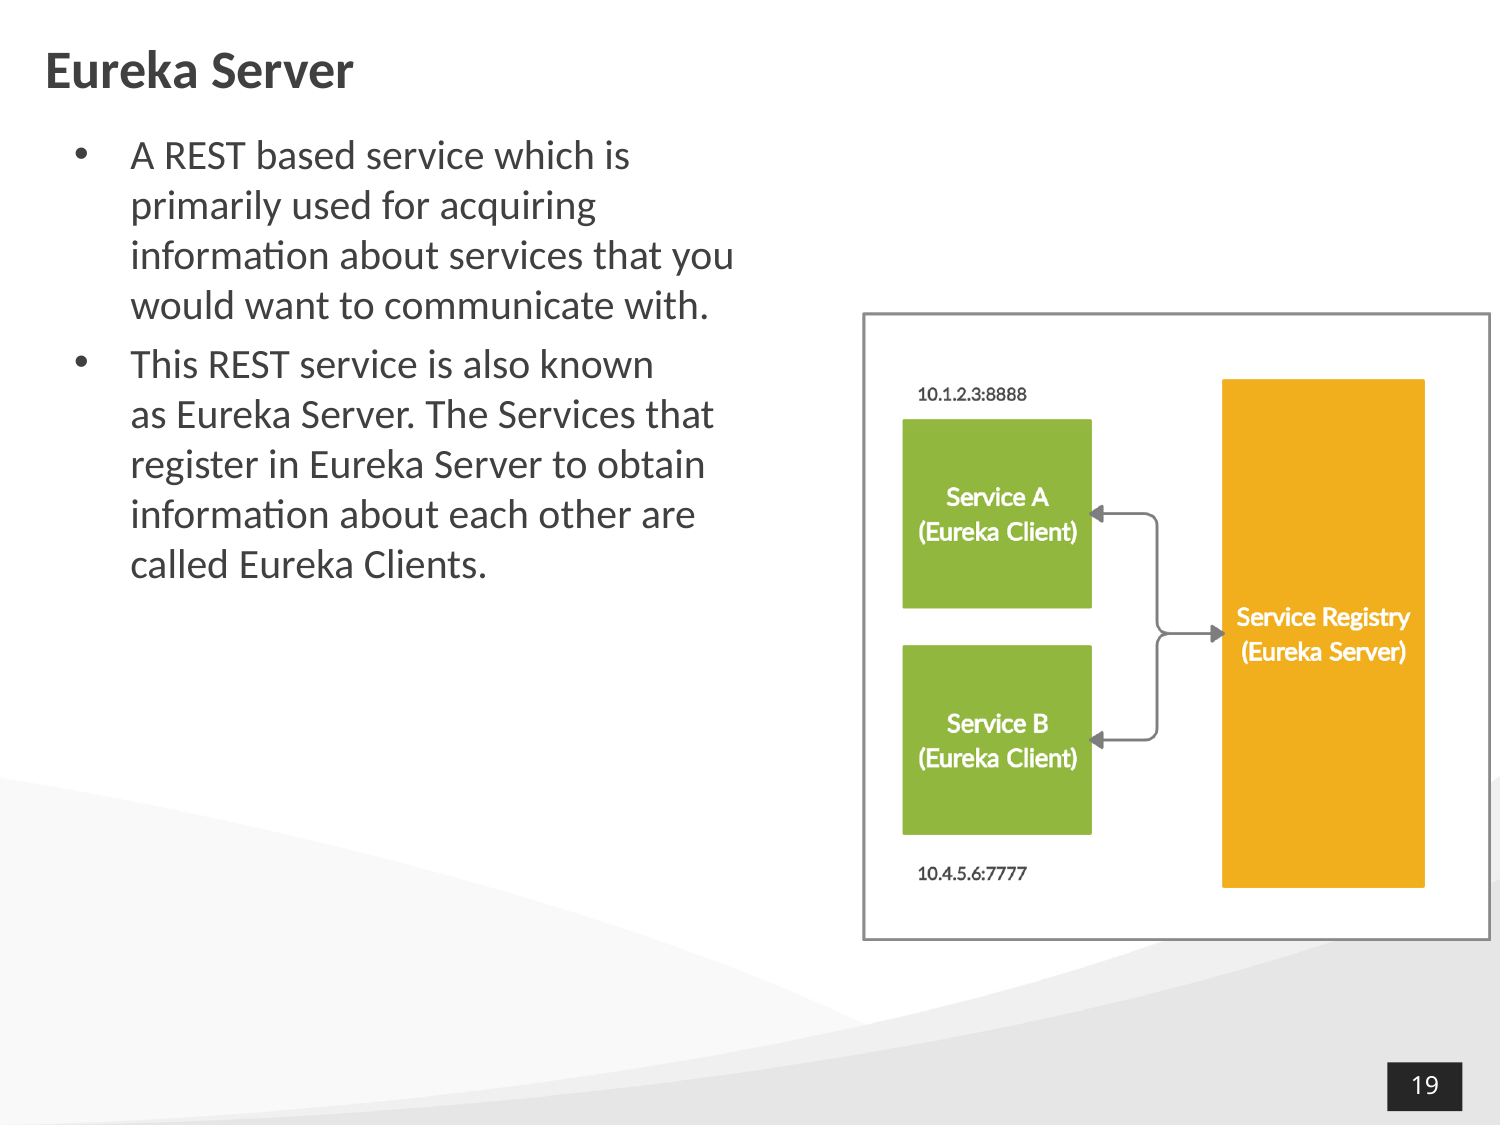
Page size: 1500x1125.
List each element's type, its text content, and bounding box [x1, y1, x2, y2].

list A REST based service which is primarily used for acquiring information about services that you would want to communicate with. This REST service is also known as Eureka Server. The Services that register in Eureka Server to obtain information about each other are called Eureka Clients. [59, 120, 760, 863]
picture [0, 0, 1500, 1125]
title Eureka Server [30, 21, 1478, 113]
